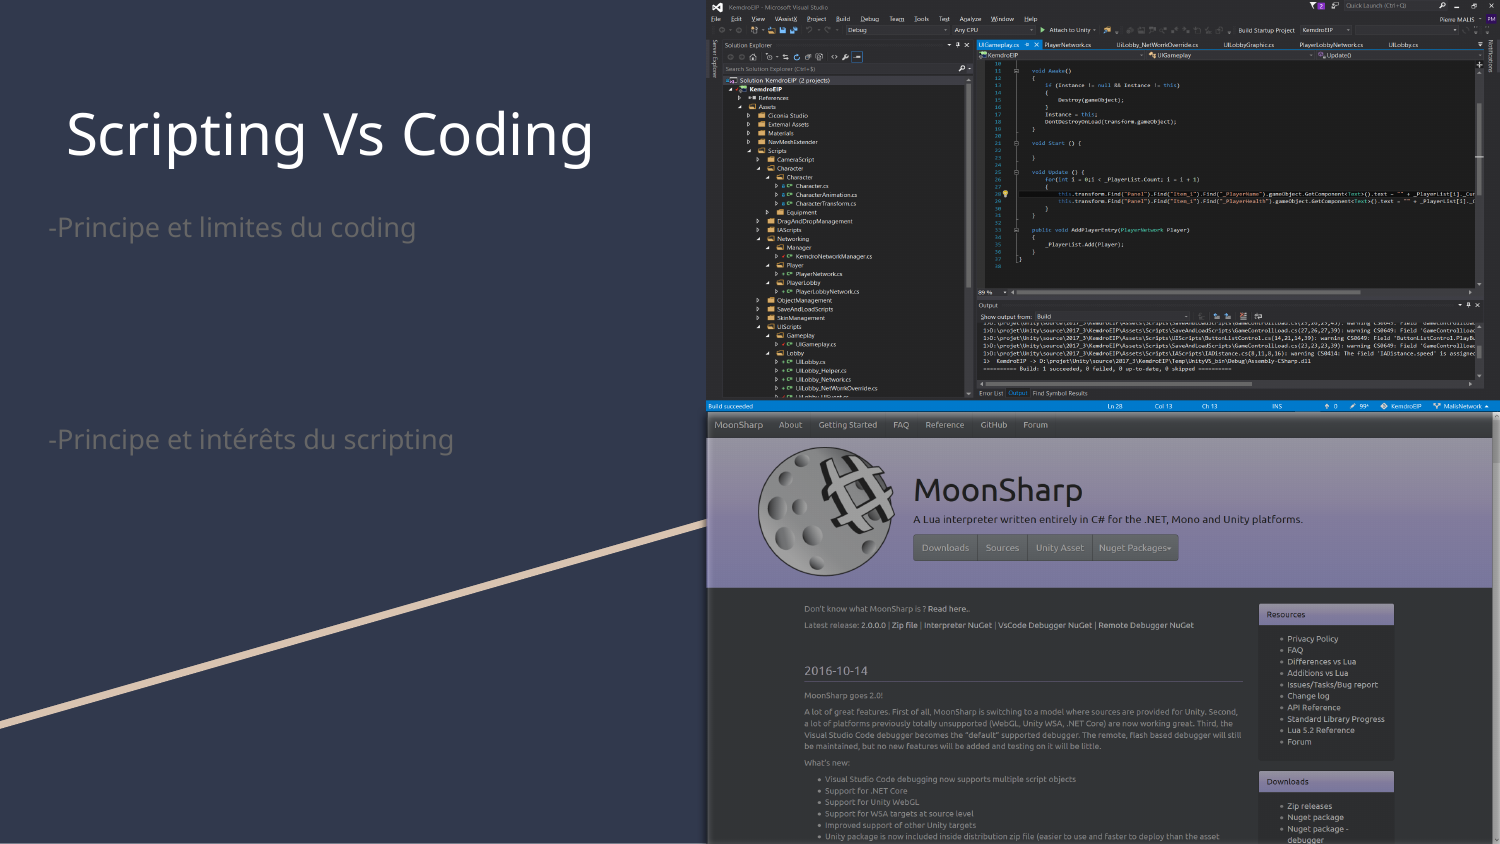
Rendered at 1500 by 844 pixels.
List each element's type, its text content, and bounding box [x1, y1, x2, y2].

picture [706, 0, 1500, 844]
title Scripting Vs Coding [51, 82, 671, 180]
list -Principe et limites du coding -Principe et intérêts du scripting [33, 190, 701, 808]
